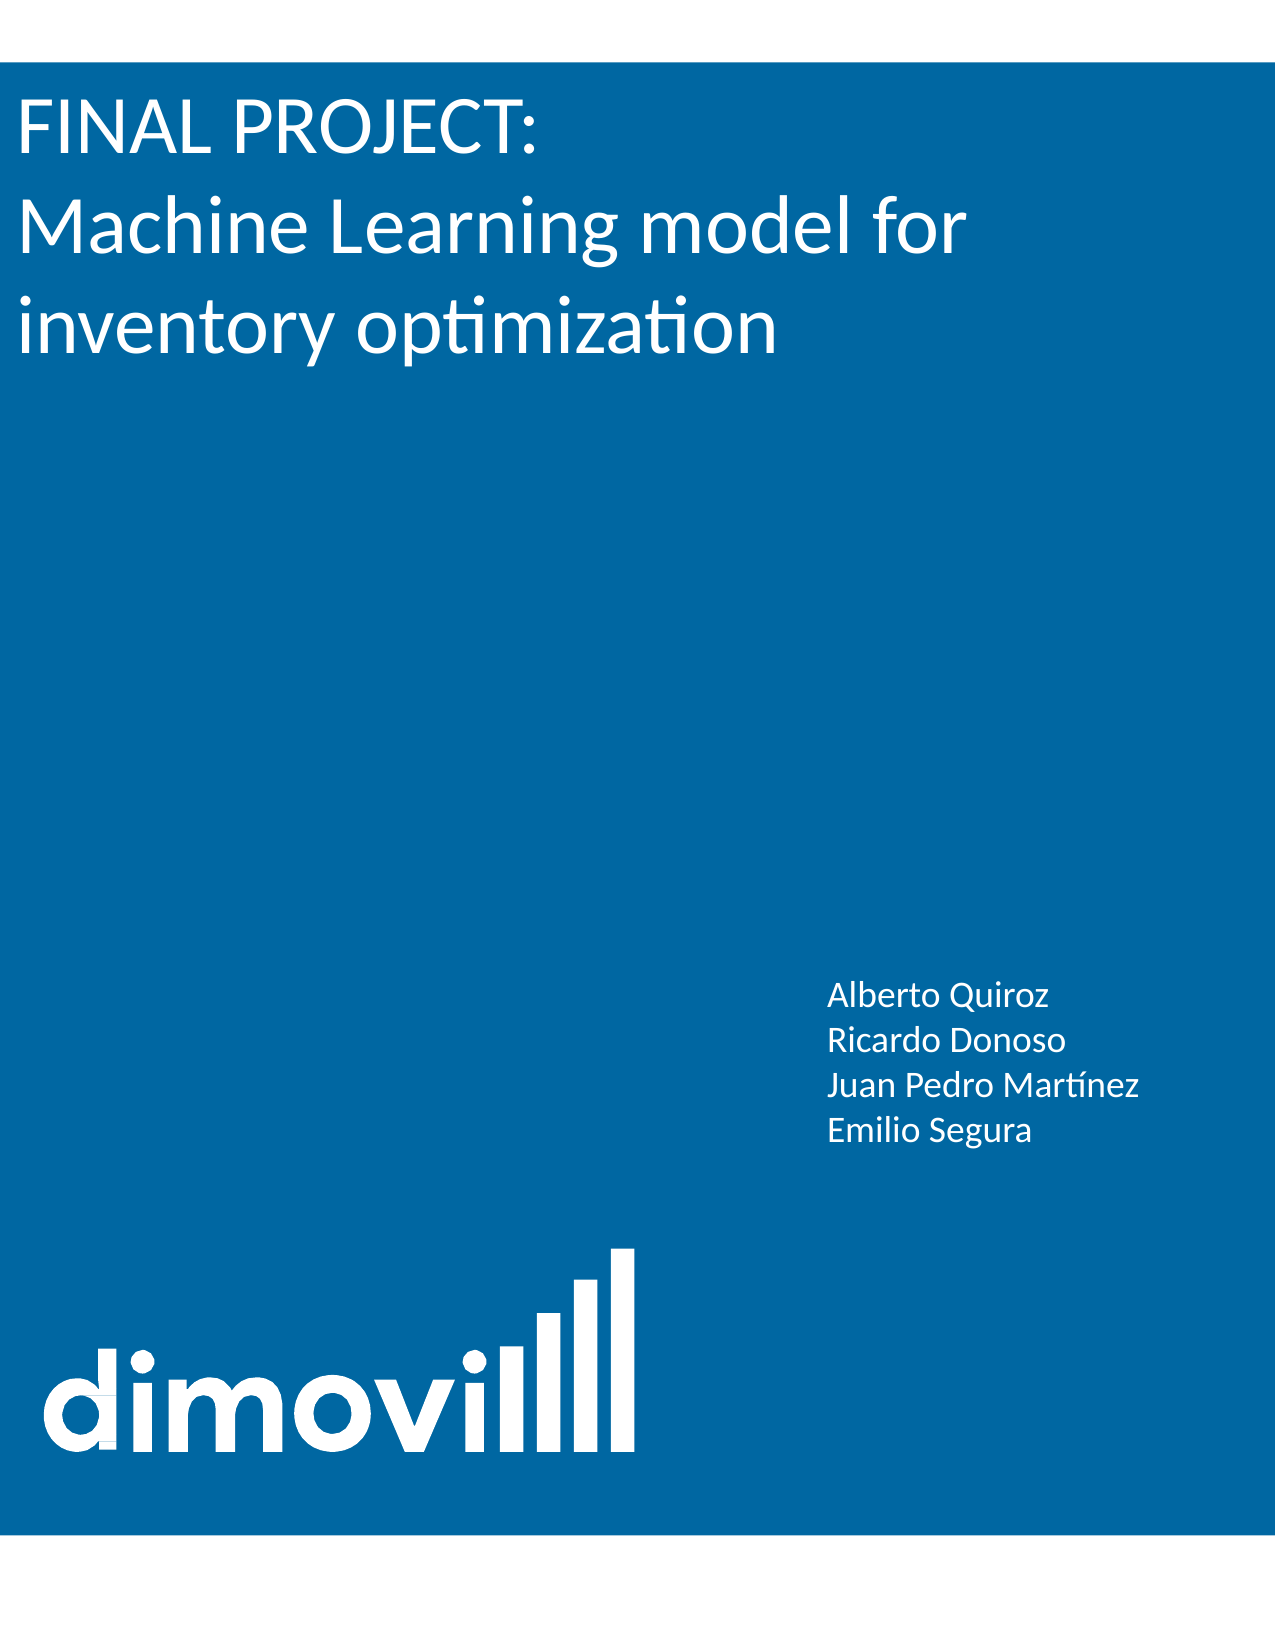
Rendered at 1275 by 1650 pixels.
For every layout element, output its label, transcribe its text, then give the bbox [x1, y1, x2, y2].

text_box Alberto Quiroz Ricardo Donoso Juan Pedro Martínez Emilio Segura [812, 962, 1175, 1158]
text_box FINAL PROJECT: Machine Learning model for inventory optimization [1, 62, 1214, 378]
text_box [465, 1382, 484, 1452]
text_box [0, 62, 1275, 1536]
text_box [133, 1382, 152, 1452]
text_box [168, 1377, 283, 1452]
text_box [610, 1248, 635, 1452]
text_box [462, 1349, 487, 1374]
text_box [294, 1374, 371, 1452]
text_box [499, 1346, 524, 1452]
text_box [43, 1348, 117, 1452]
text_box [374, 1379, 455, 1452]
text_box [130, 1349, 155, 1374]
text_box [536, 1313, 561, 1452]
text_box [573, 1279, 598, 1452]
